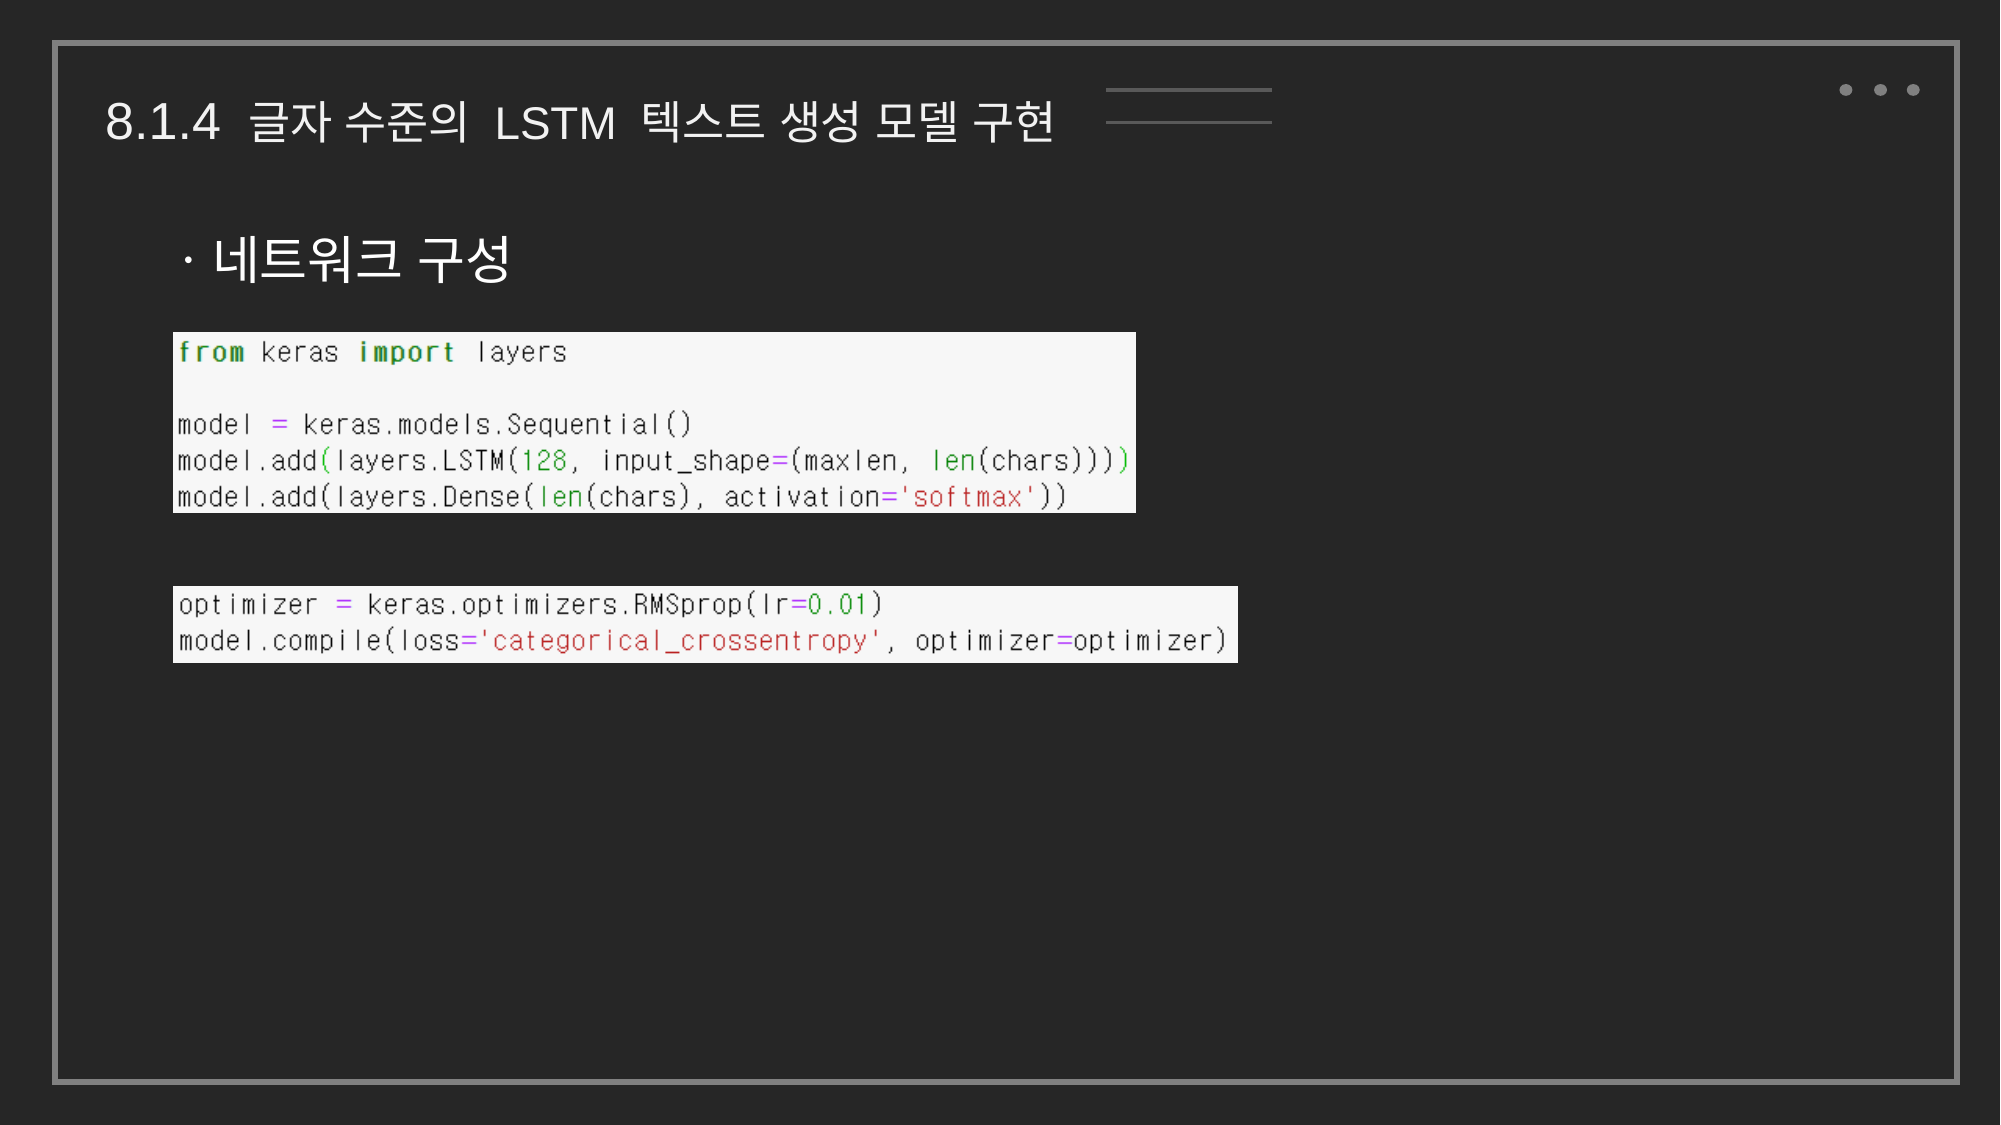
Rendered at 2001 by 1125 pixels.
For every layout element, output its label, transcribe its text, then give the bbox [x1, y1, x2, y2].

text_box [53, 41, 1959, 1084]
text_box ㆍ네트워크 구성 [149, 219, 941, 298]
picture [172, 585, 1238, 663]
picture [172, 332, 1136, 513]
text_box 8.1.4 글자 수준의 LSTM 텍스트 생성 모델 구현 [90, 49, 1178, 158]
